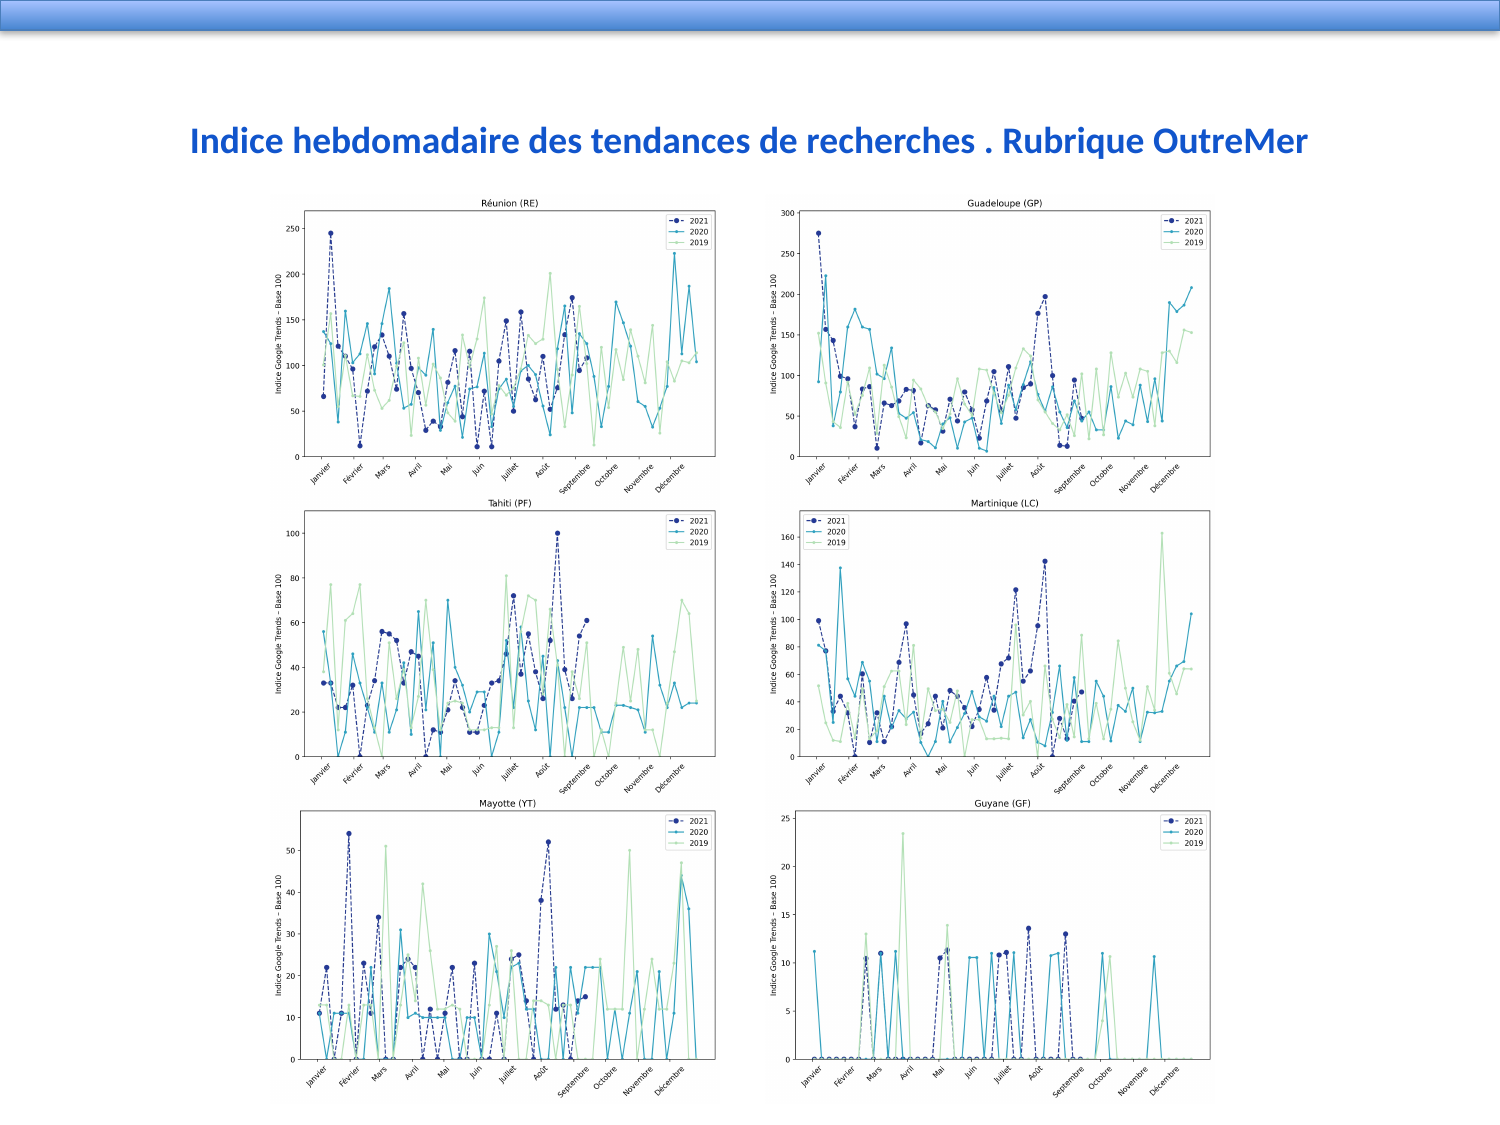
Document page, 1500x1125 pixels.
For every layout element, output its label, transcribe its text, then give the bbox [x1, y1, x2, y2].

text_box [0, 0, 1500, 31]
picture [764, 194, 1216, 1104]
title Indice hebdomadaire des tendances de recherches . Rubrique OutreMer [75, 45, 1425, 233]
picture [269, 194, 721, 1104]
